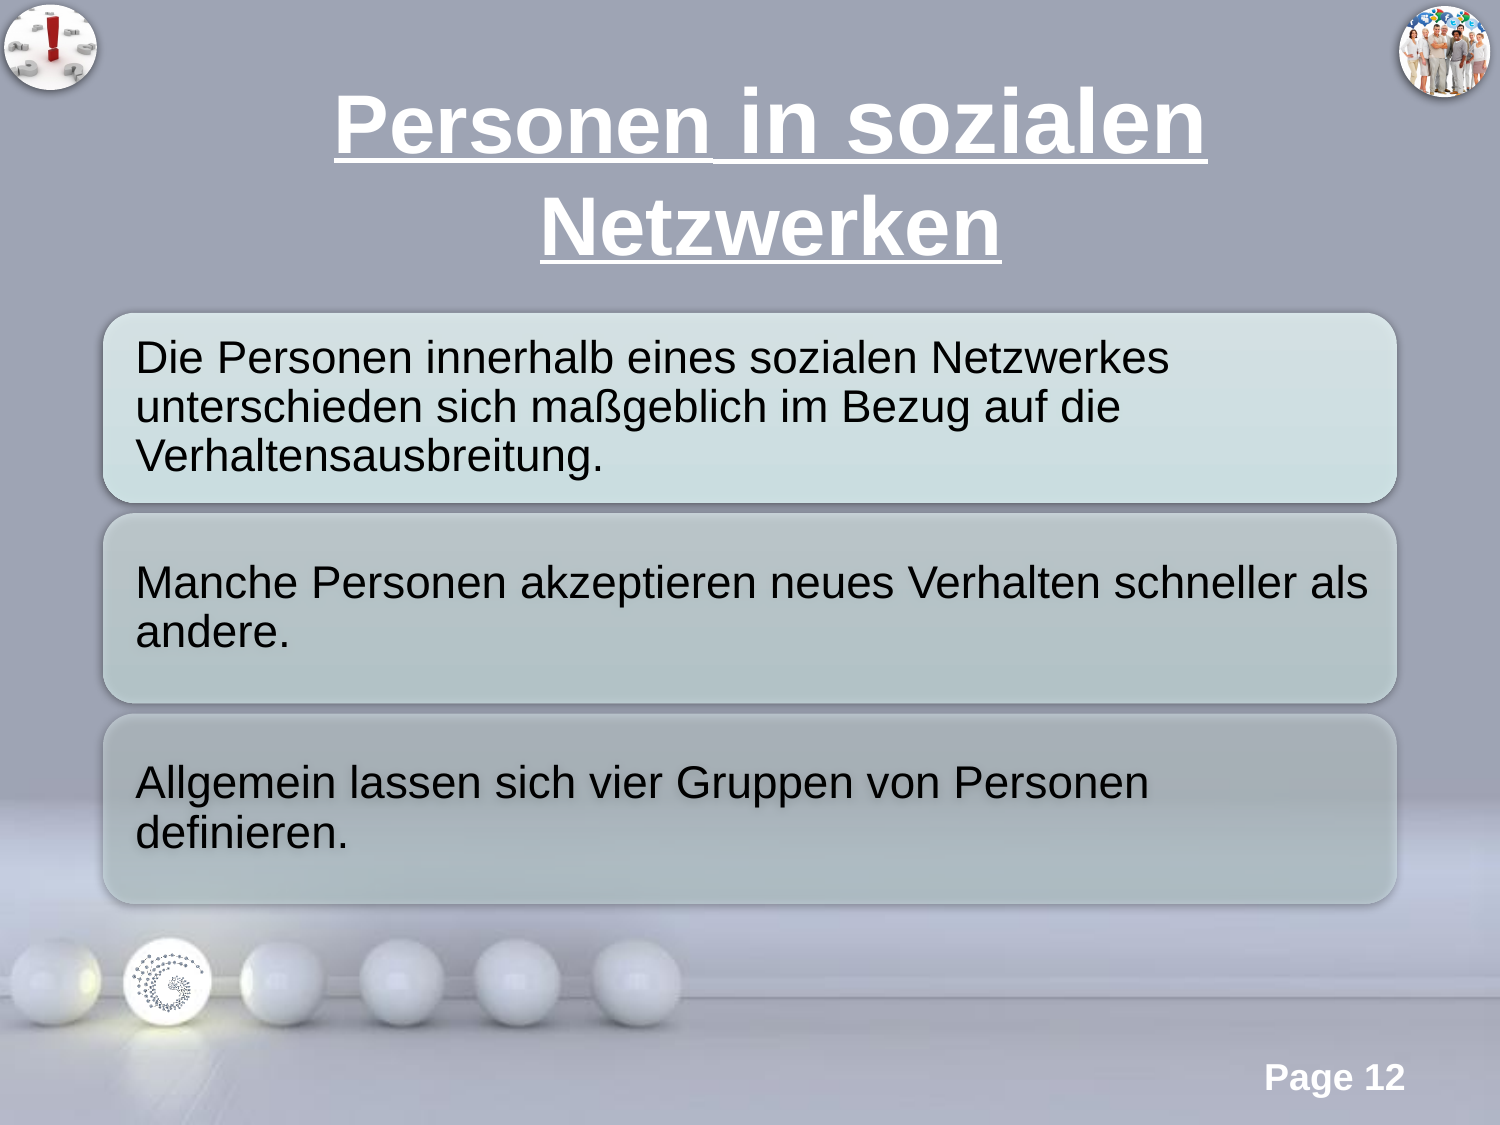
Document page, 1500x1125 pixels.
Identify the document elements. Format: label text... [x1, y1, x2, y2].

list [103, 299, 1397, 917]
text_box [1399, 6, 1491, 98]
picture [0, 0, 1500, 1125]
text_box Personen in sozialen Netzwerken [123, 54, 1418, 273]
text_box [4, 4, 97, 90]
